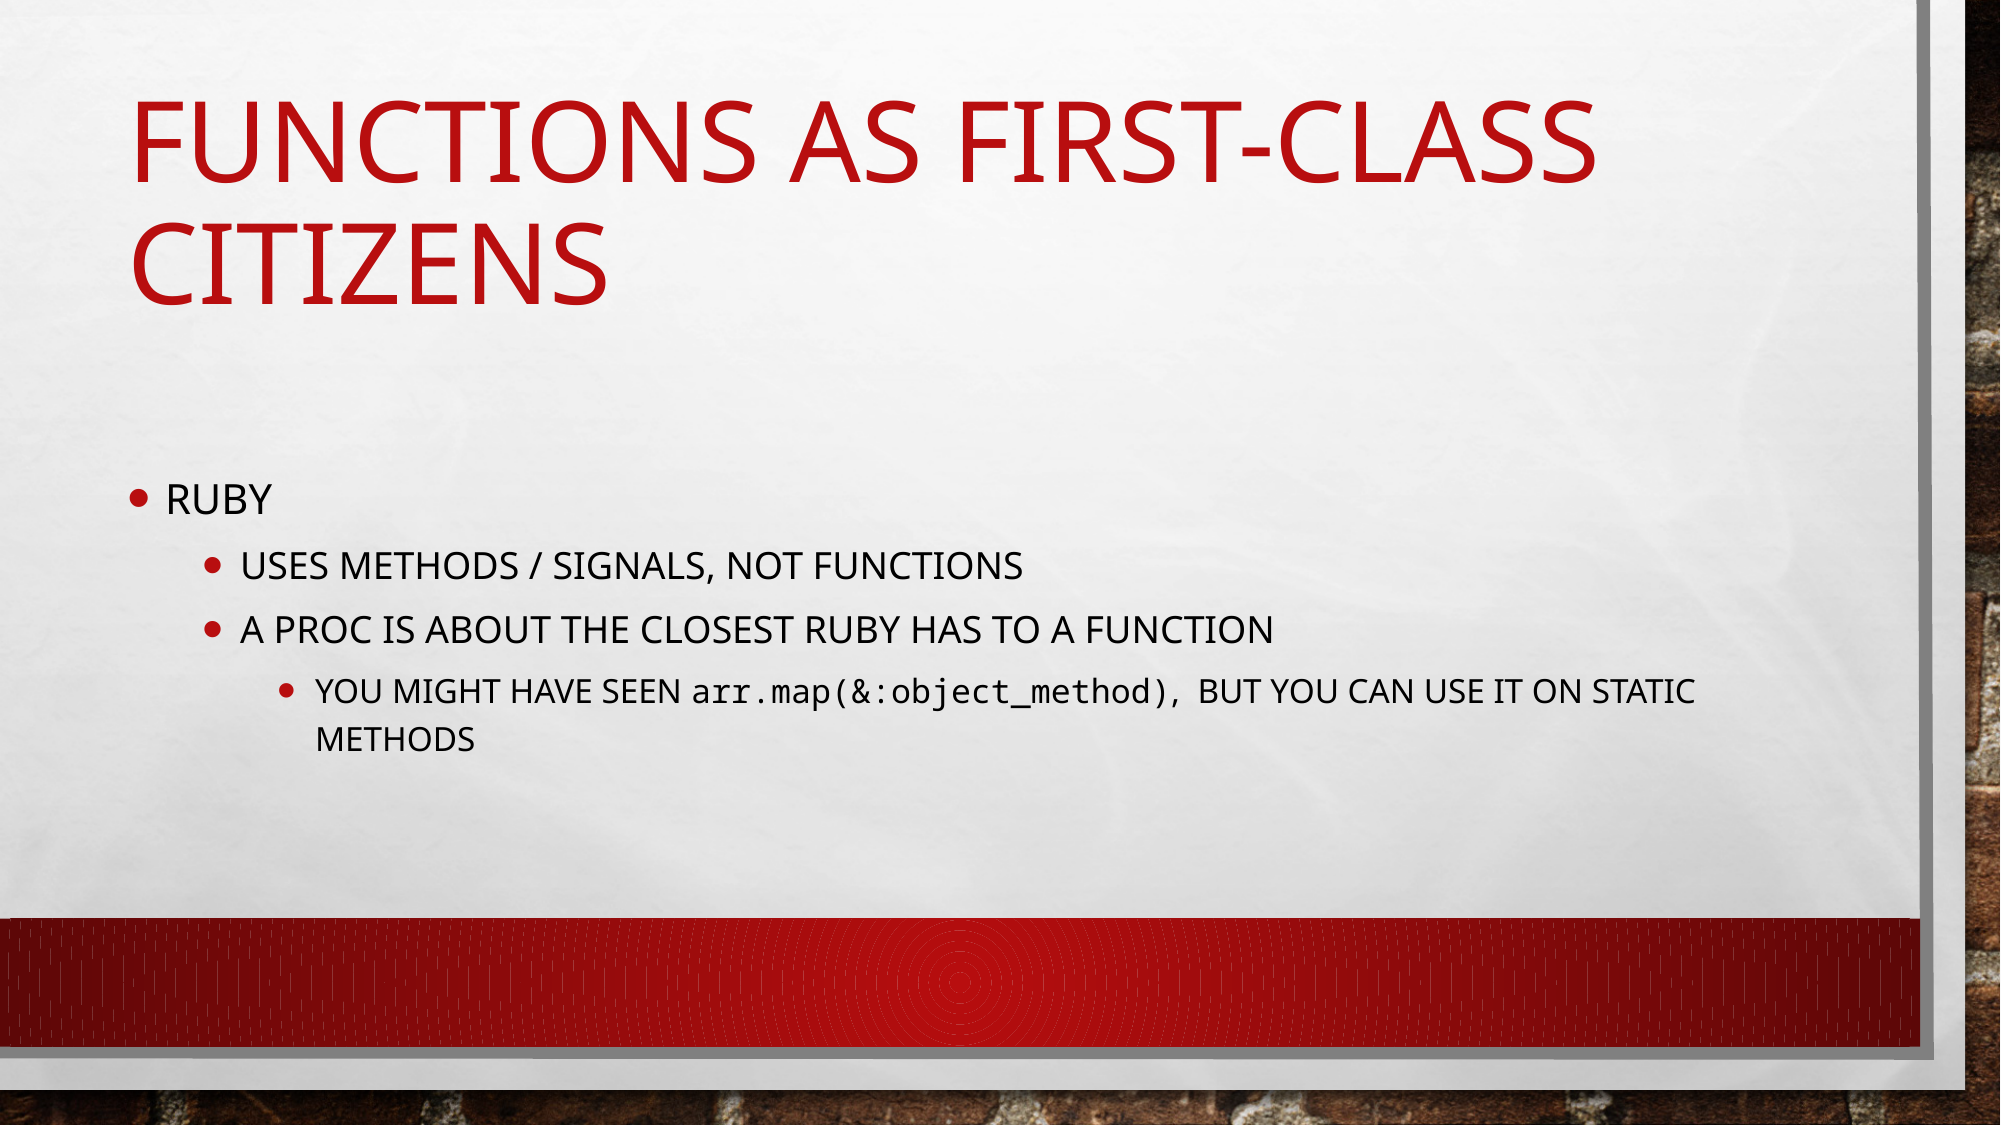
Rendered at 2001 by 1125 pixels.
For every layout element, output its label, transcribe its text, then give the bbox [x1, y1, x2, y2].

picture [0, 0, 2000, 1125]
list Ruby Uses Methods / SIGNALS, Not Functions A Proc is about the closest Ruby has to a function You might have seen arr.map(&:object_method), but you can use it on static methods [112, 338, 1818, 882]
title Functions As First-Class Citizens [112, 112, 1818, 302]
